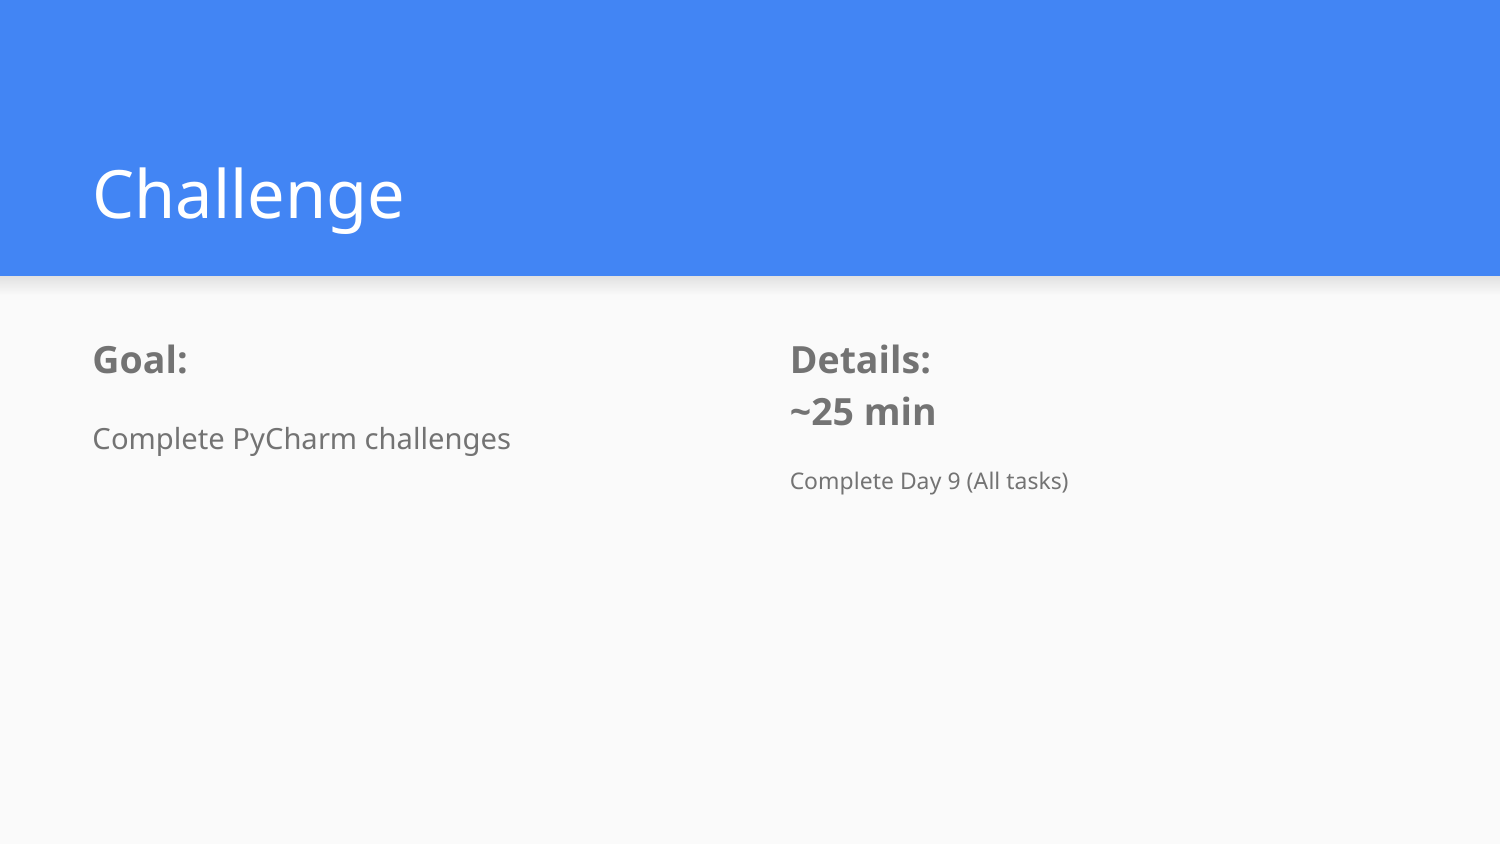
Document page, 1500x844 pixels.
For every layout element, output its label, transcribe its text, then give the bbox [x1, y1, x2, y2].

list Details: ~25 min Complete Day 9 (All tasks) [774, 314, 1427, 760]
list Goal: Complete PyCharm challenges [77, 314, 729, 760]
title Challenge [77, 121, 1427, 248]
